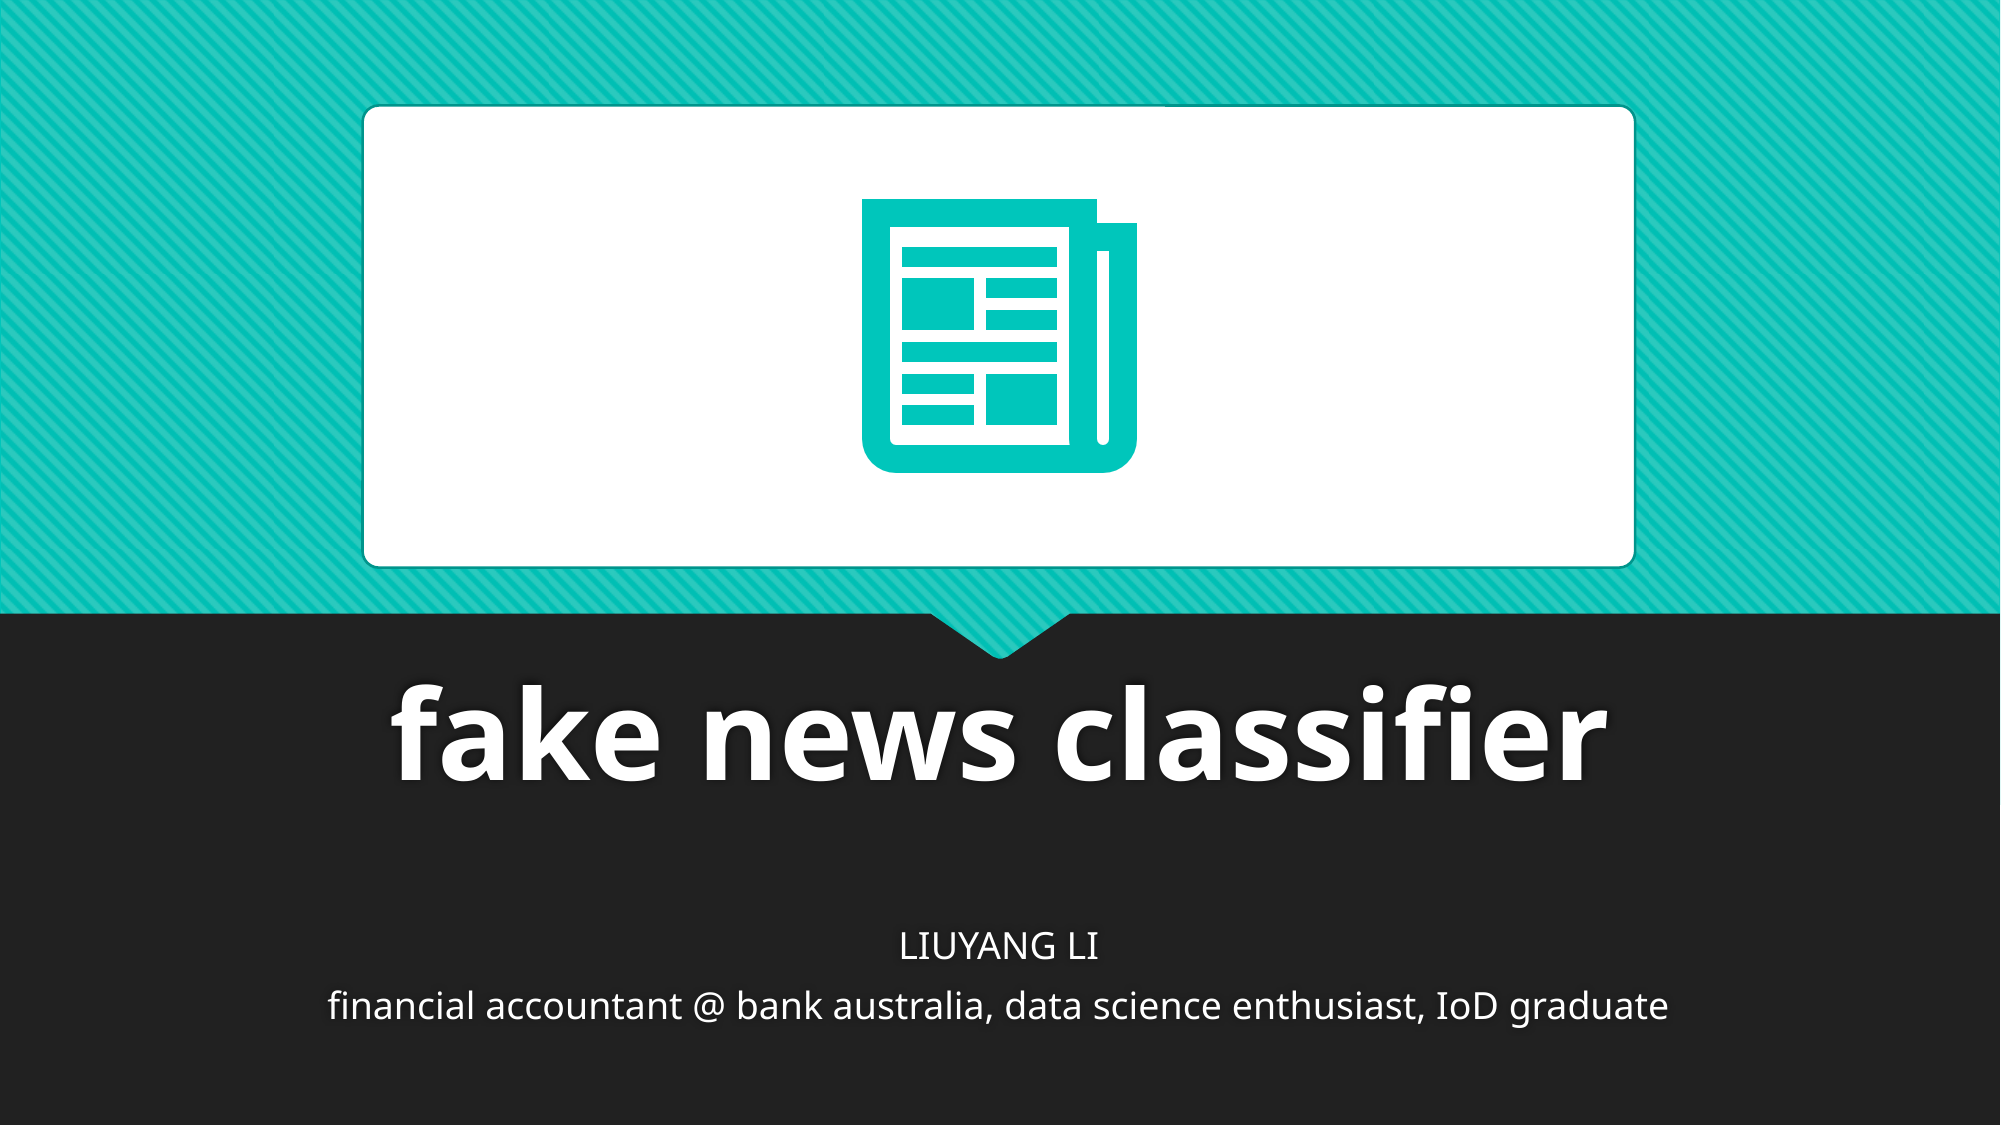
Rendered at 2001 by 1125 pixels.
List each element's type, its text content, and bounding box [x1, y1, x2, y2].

text_box [361, 104, 1637, 569]
text_box [0, 612, 2000, 1125]
title fake news classifier [132, 585, 1868, 814]
subtitle LIUYANG LI financial accountant @ bank australia, data science enthusiast, IoD graduate [131, 859, 1867, 1063]
picture [808, 144, 1190, 526]
